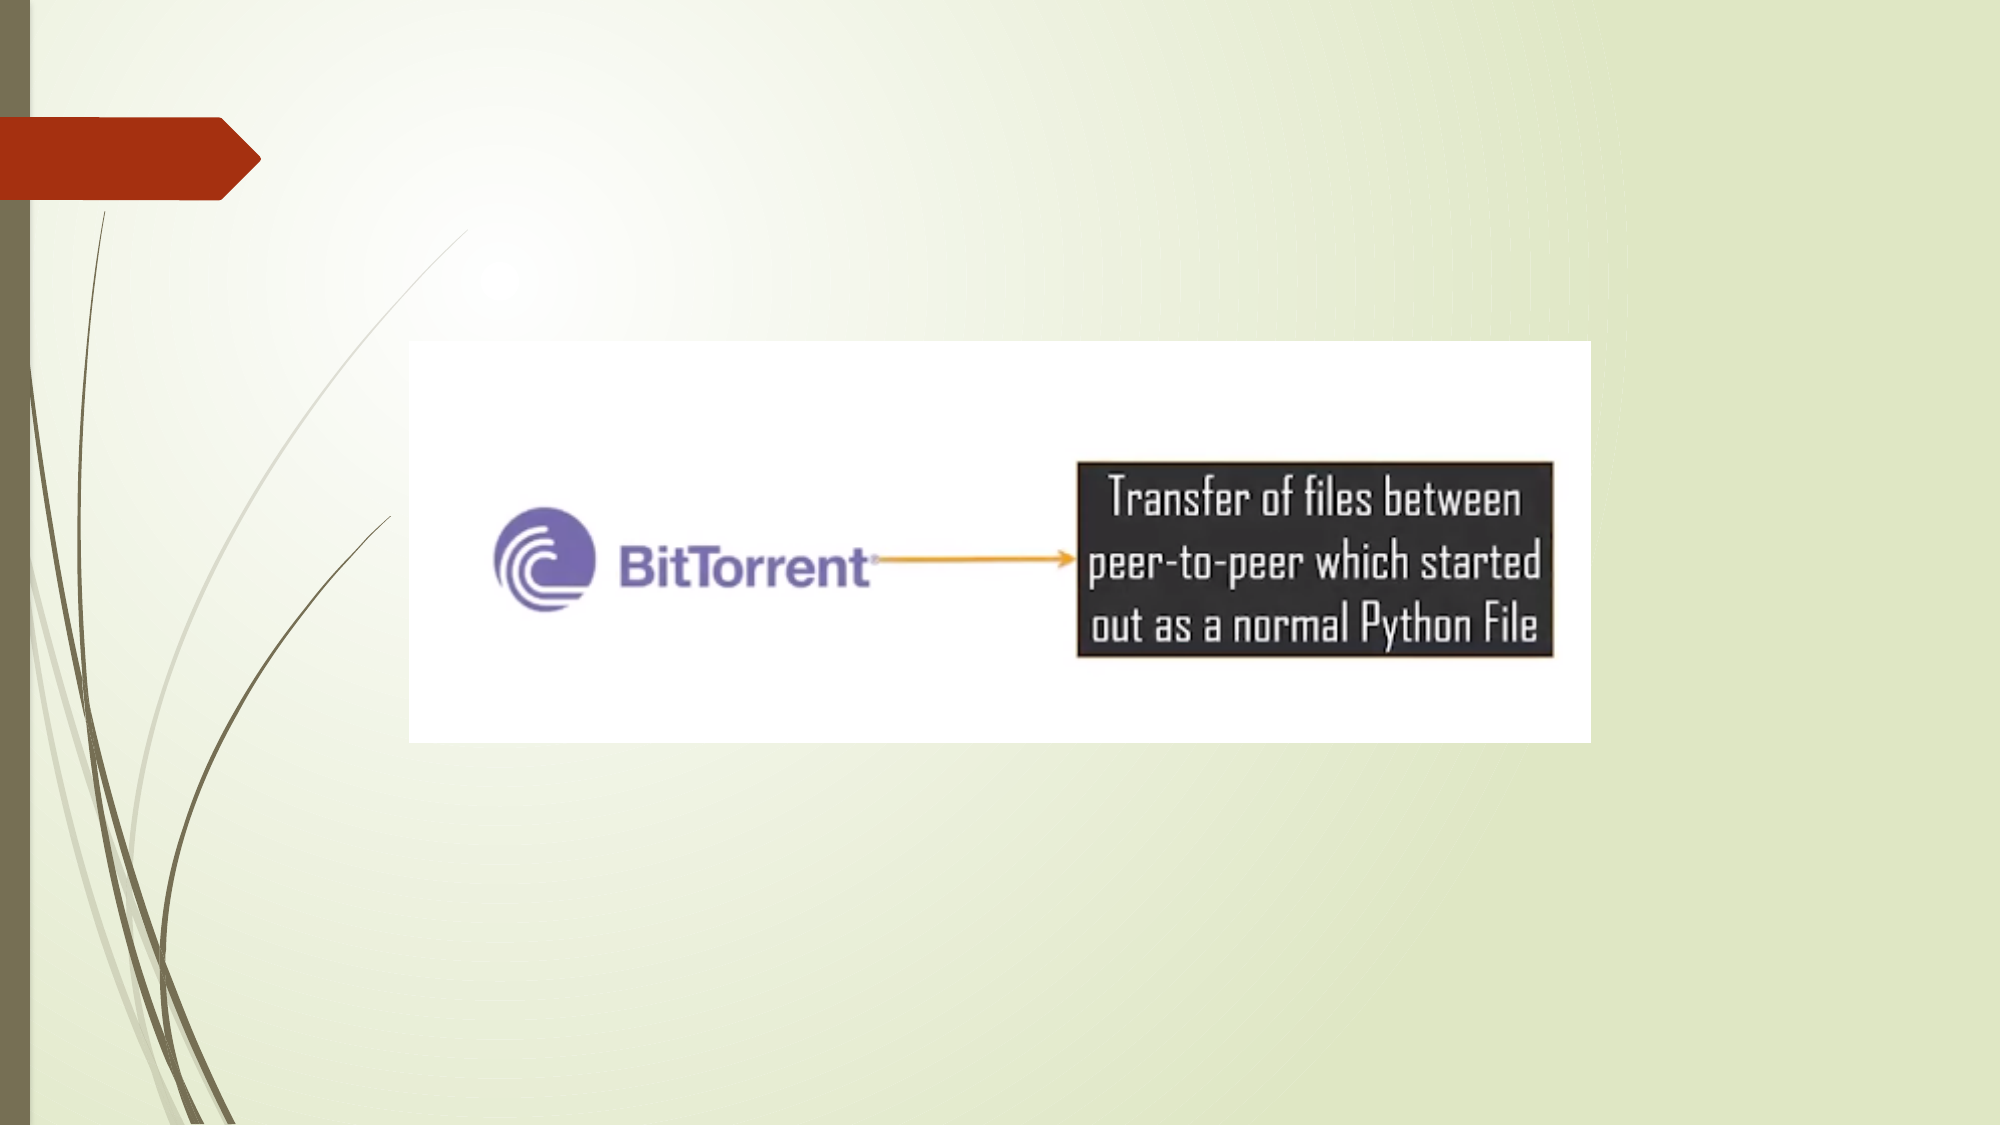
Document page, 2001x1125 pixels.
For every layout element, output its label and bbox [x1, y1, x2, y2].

picture [409, 341, 1591, 744]
